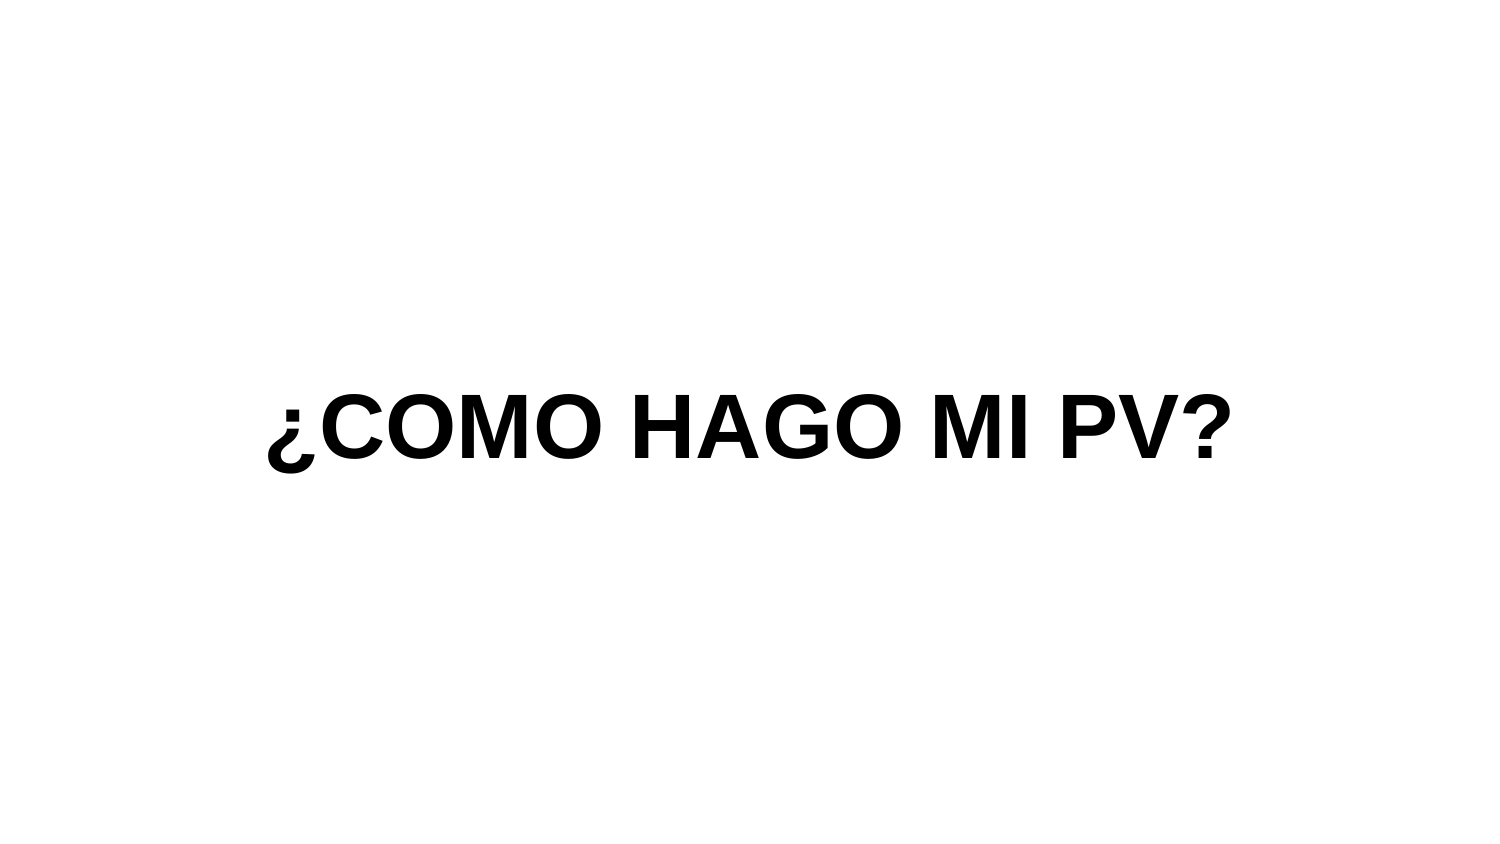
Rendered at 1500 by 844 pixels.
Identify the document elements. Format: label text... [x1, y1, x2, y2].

title ¿COMO HAGO MI PV? [51, 352, 1449, 491]
